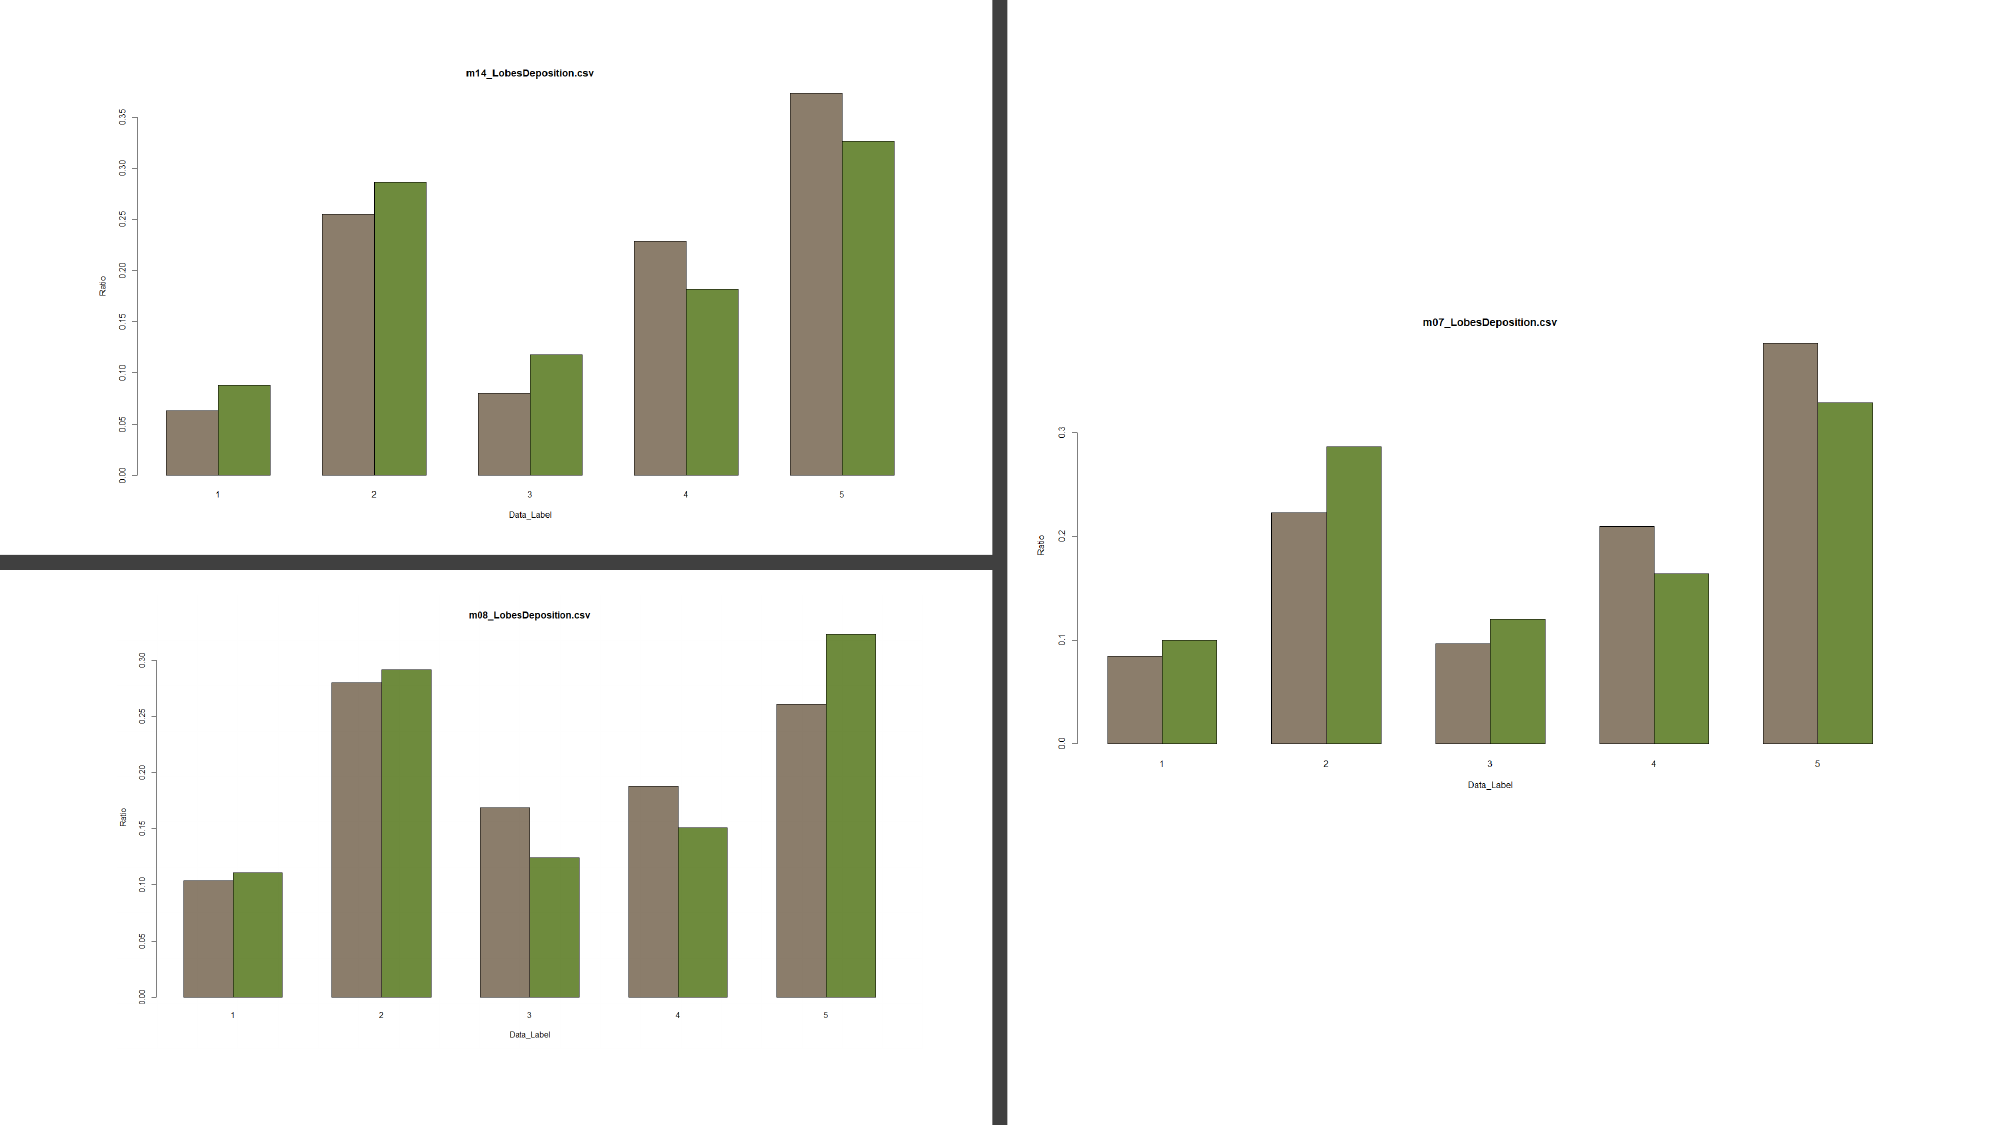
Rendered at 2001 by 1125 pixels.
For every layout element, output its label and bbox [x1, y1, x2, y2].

picture [96, 52, 944, 530]
text_box [991, 0, 1008, 1125]
picture [117, 595, 923, 1049]
picture [1034, 300, 1925, 801]
text_box [0, 554, 1006, 571]
